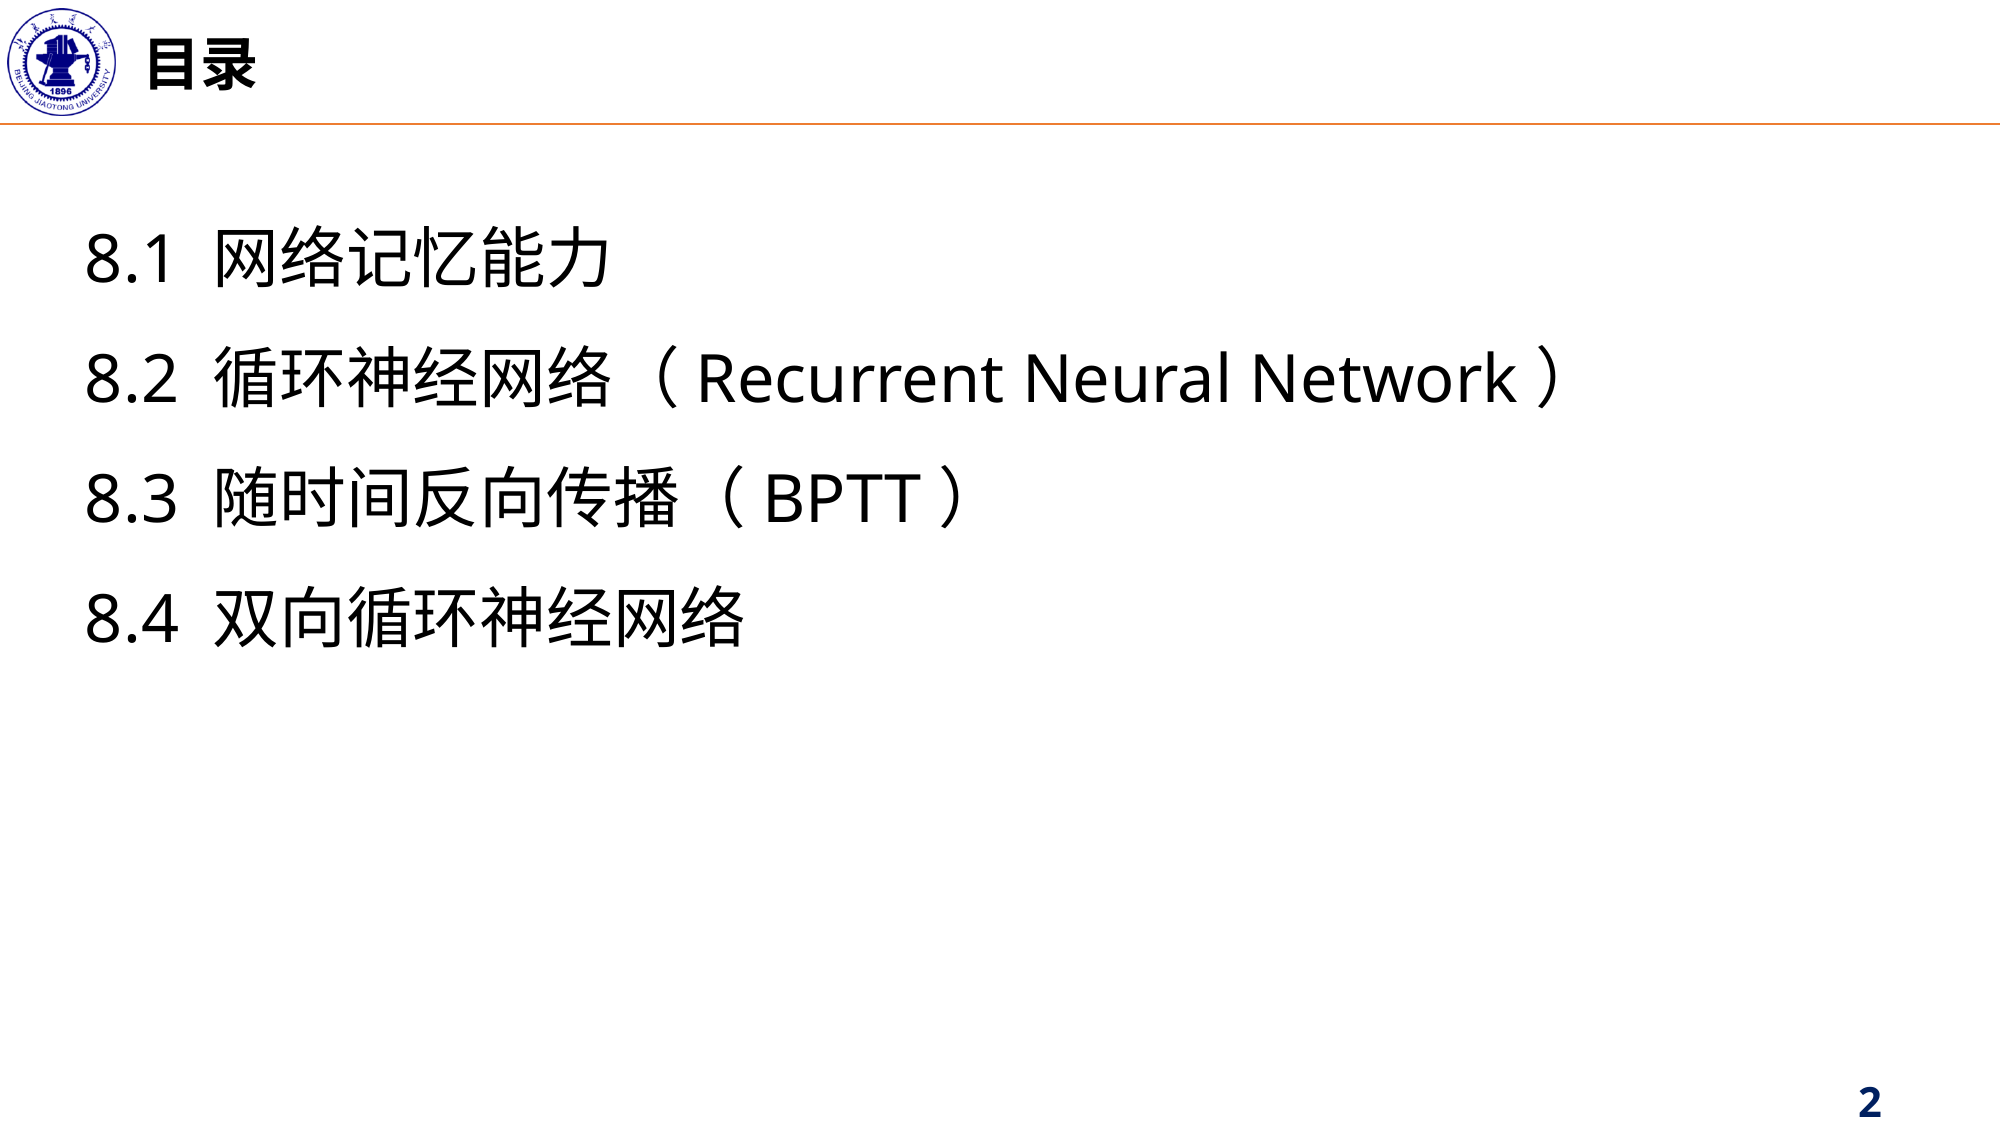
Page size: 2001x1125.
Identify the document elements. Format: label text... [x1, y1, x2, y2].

text_box 目录 [127, 19, 1958, 105]
picture [7, 8, 116, 116]
text_box 8.1 网络记忆能力 8.2 循环神经网络（Recurrent Neural Network） 8.3 随时间反向传播（BPTT） 8.4 双向循环神经网络 [70, 168, 1926, 1069]
